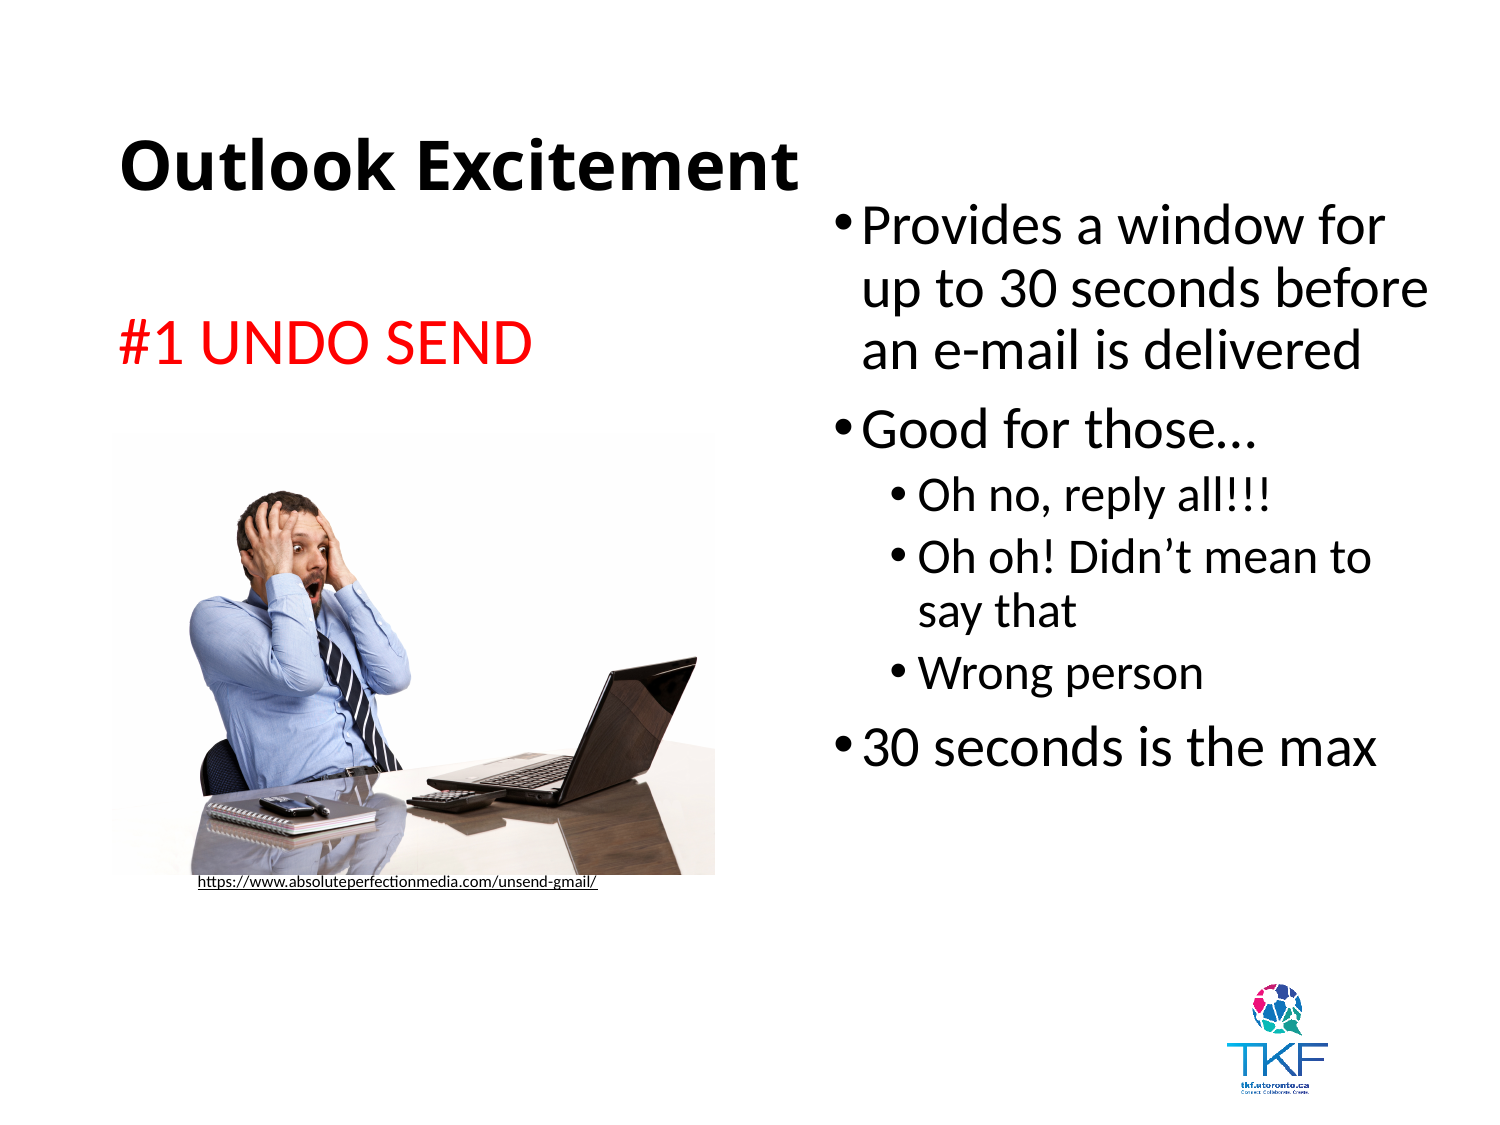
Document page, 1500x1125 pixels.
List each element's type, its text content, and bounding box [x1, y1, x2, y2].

picture [112, 433, 715, 875]
text_box https://www.absoluteperfectionmedia.com/unsend-gmail/ [182, 875, 617, 898]
title Outlook Excitement [103, 59, 1397, 278]
list #1 UNDO SEND [103, 299, 741, 1014]
list Provides a window for up to 30 seconds before an e-mail is delivered Good for those… Oh no, reply all!!! Oh oh! Didn’t mean to say that Wrong person 30 seconds is the max [818, 186, 1456, 1014]
picture [1210, 1014, 1343, 1109]
